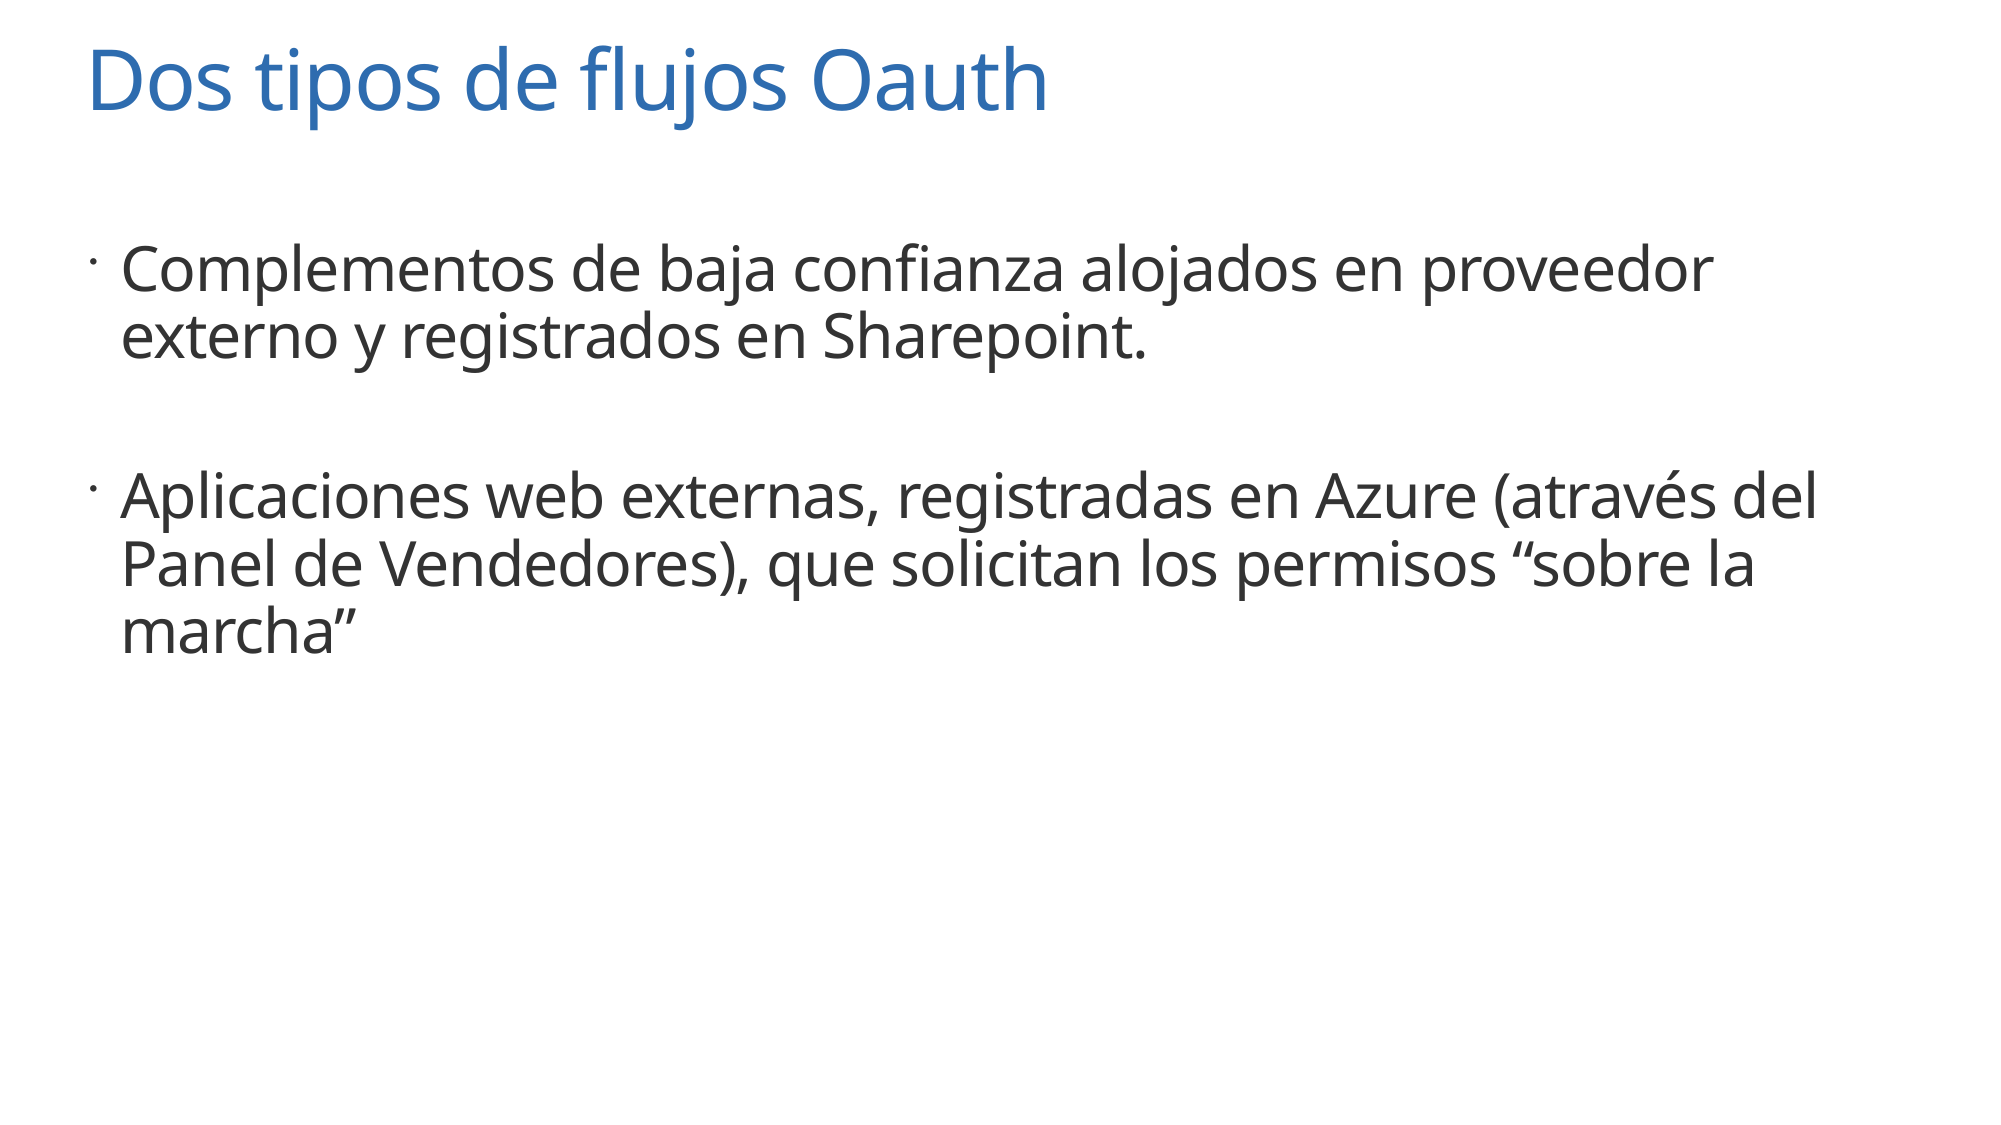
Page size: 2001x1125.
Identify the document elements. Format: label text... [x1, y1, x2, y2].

title Dos tipos de flujos Oauth [85, 37, 1915, 161]
list Complementos de baja confianza alojados en proveedor externo y registrados en Sharepoint. Aplicaciones web externas, registradas en Azure (através del Panel de Vendedores), que solicitan los permisos “sobre la marcha” [85, 237, 1915, 573]
